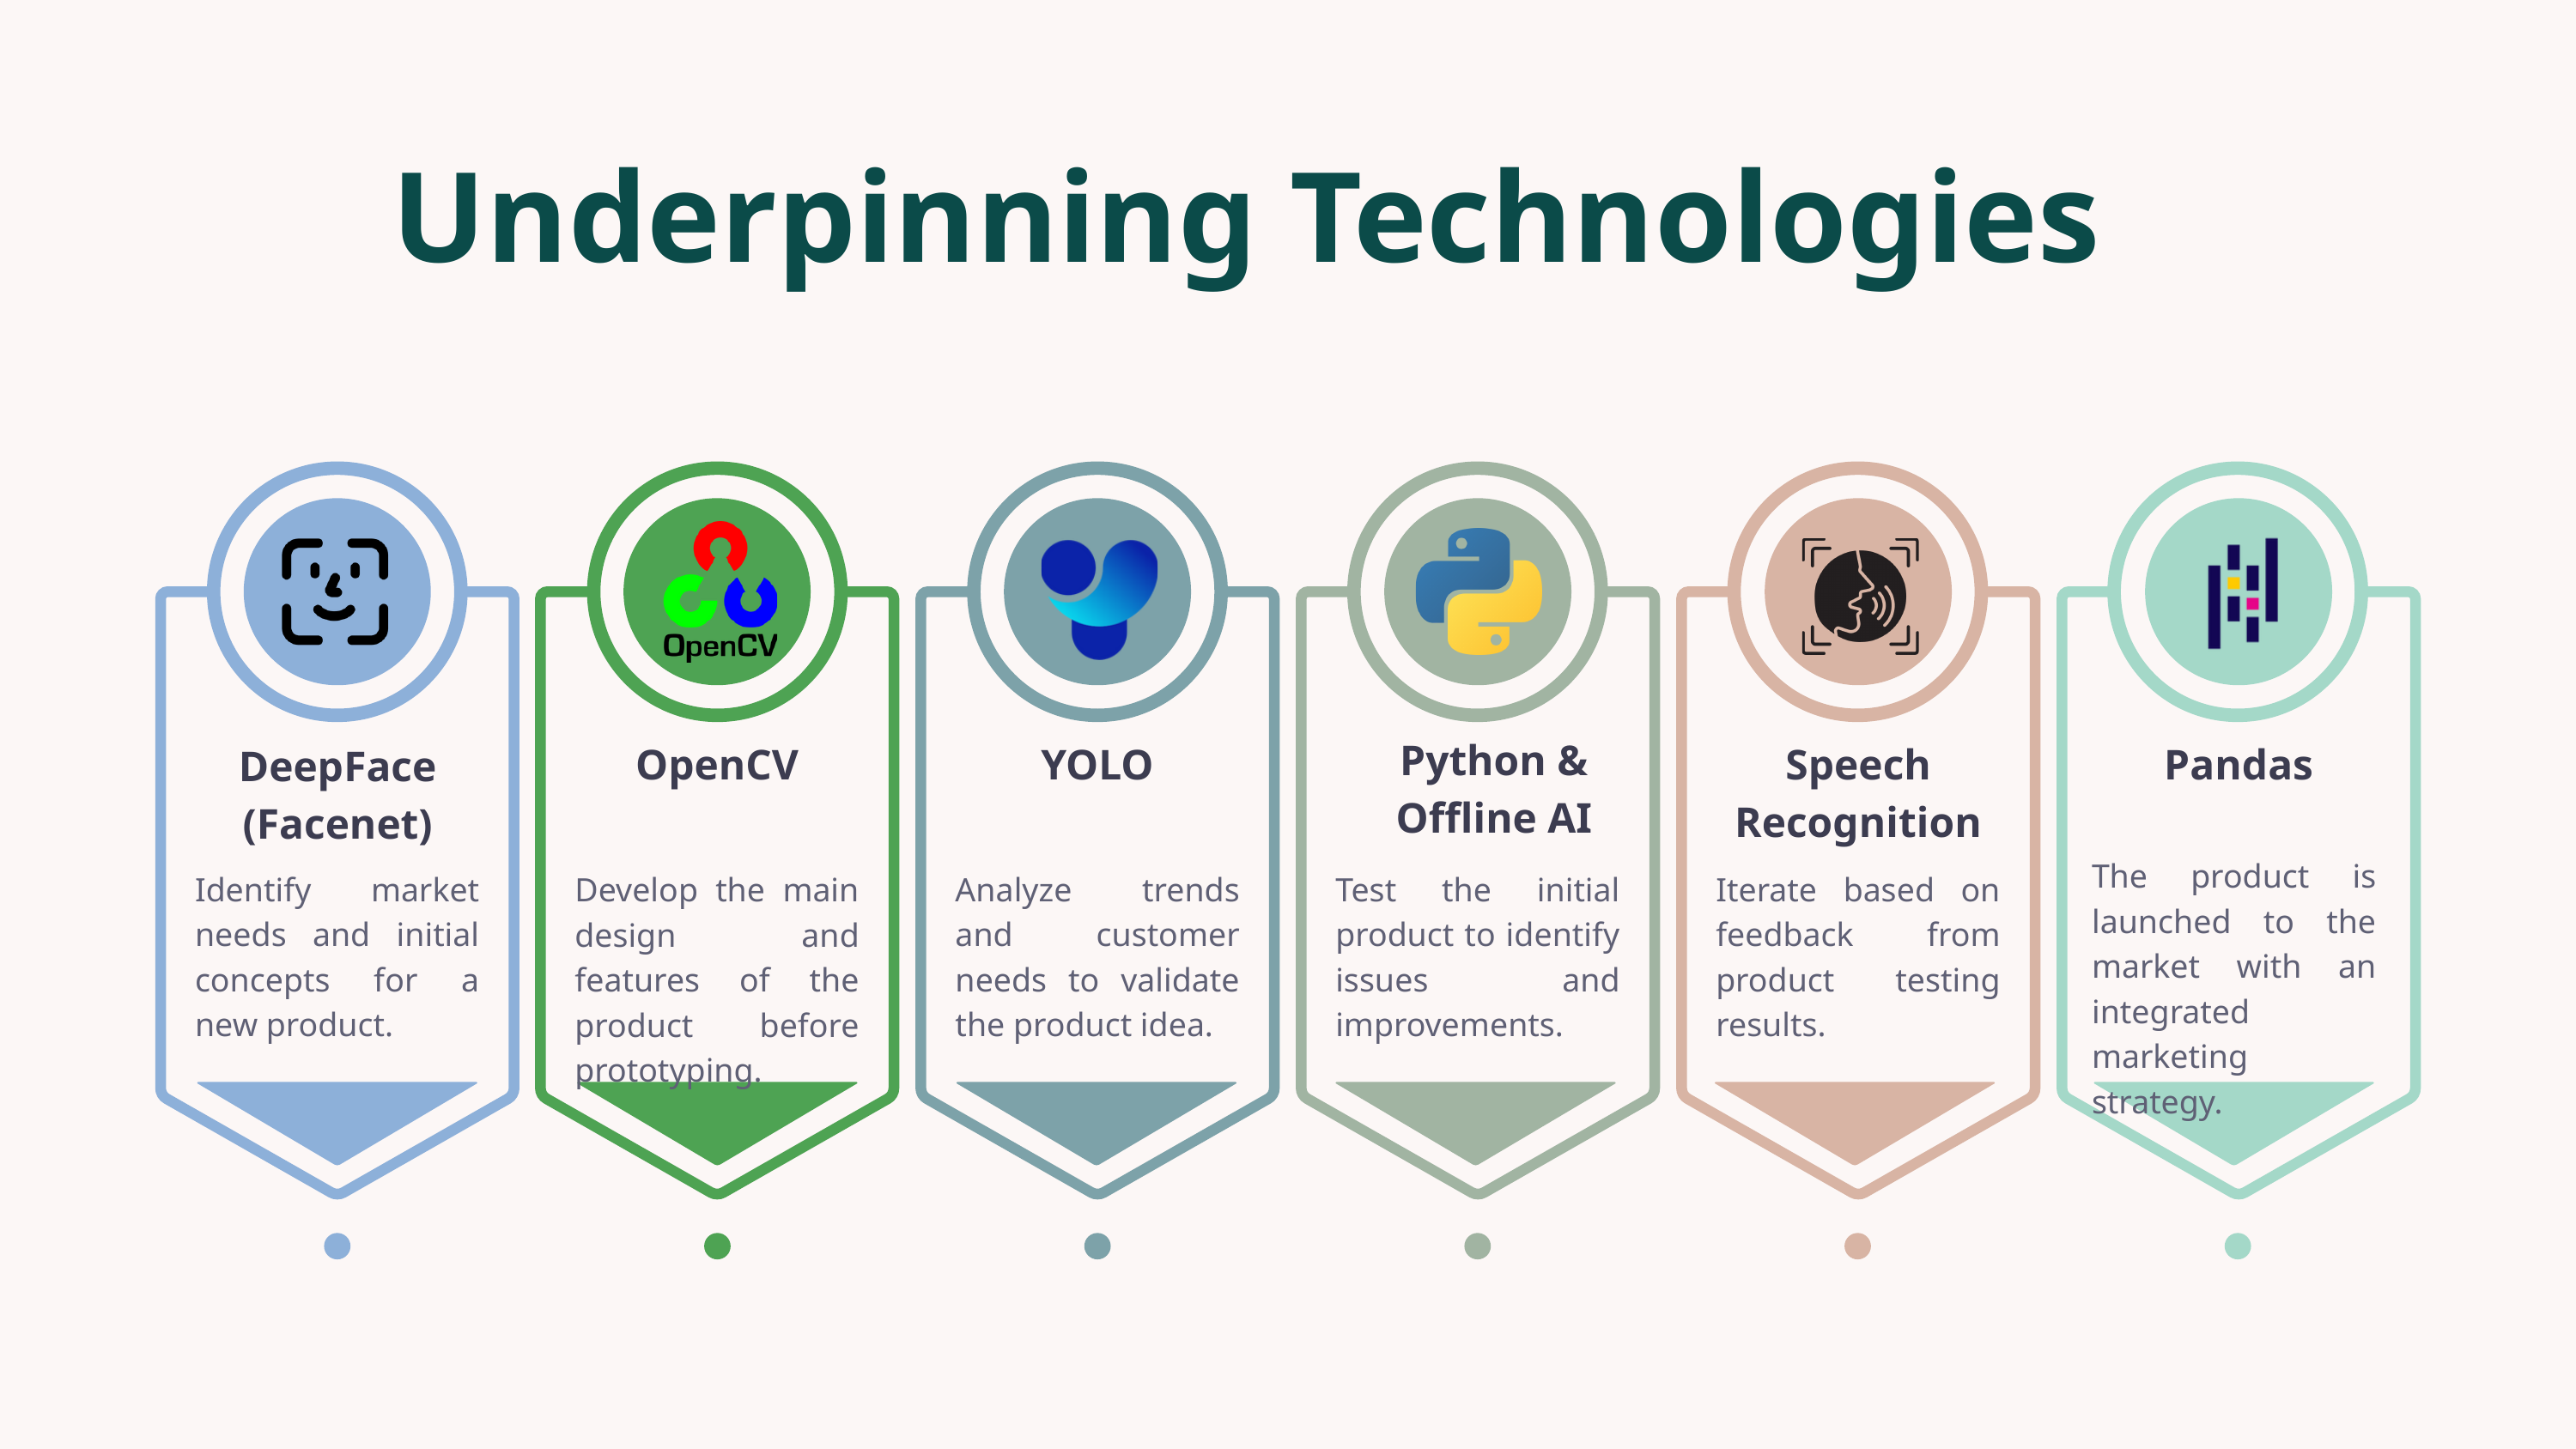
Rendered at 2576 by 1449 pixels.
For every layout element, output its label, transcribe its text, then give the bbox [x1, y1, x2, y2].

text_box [2224, 1233, 2251, 1260]
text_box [794, 717, 1170, 1071]
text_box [1844, 1233, 1872, 1260]
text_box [2144, 498, 2333, 686]
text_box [1333, 1082, 1619, 1167]
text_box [1555, 717, 1931, 1071]
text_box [1734, 468, 1982, 716]
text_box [1712, 1082, 1998, 1167]
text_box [2091, 1082, 2377, 1167]
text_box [1353, 468, 1601, 716]
text_box Underpinning Technologies [392, 131, 2159, 288]
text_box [1175, 717, 1551, 1071]
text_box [1003, 498, 1192, 686]
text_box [1764, 498, 1953, 686]
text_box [34, 717, 410, 1071]
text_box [1084, 1233, 1111, 1260]
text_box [213, 468, 461, 716]
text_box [243, 498, 431, 686]
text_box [973, 468, 1222, 716]
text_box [1383, 498, 1572, 686]
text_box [414, 717, 790, 1071]
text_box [574, 1082, 860, 1167]
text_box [593, 468, 841, 716]
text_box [194, 1082, 480, 1167]
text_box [2113, 468, 2362, 716]
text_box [954, 1082, 1239, 1167]
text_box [1935, 717, 2542, 1071]
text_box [1464, 1233, 1492, 1260]
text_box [324, 1233, 351, 1260]
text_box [703, 1233, 732, 1260]
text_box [623, 498, 811, 686]
